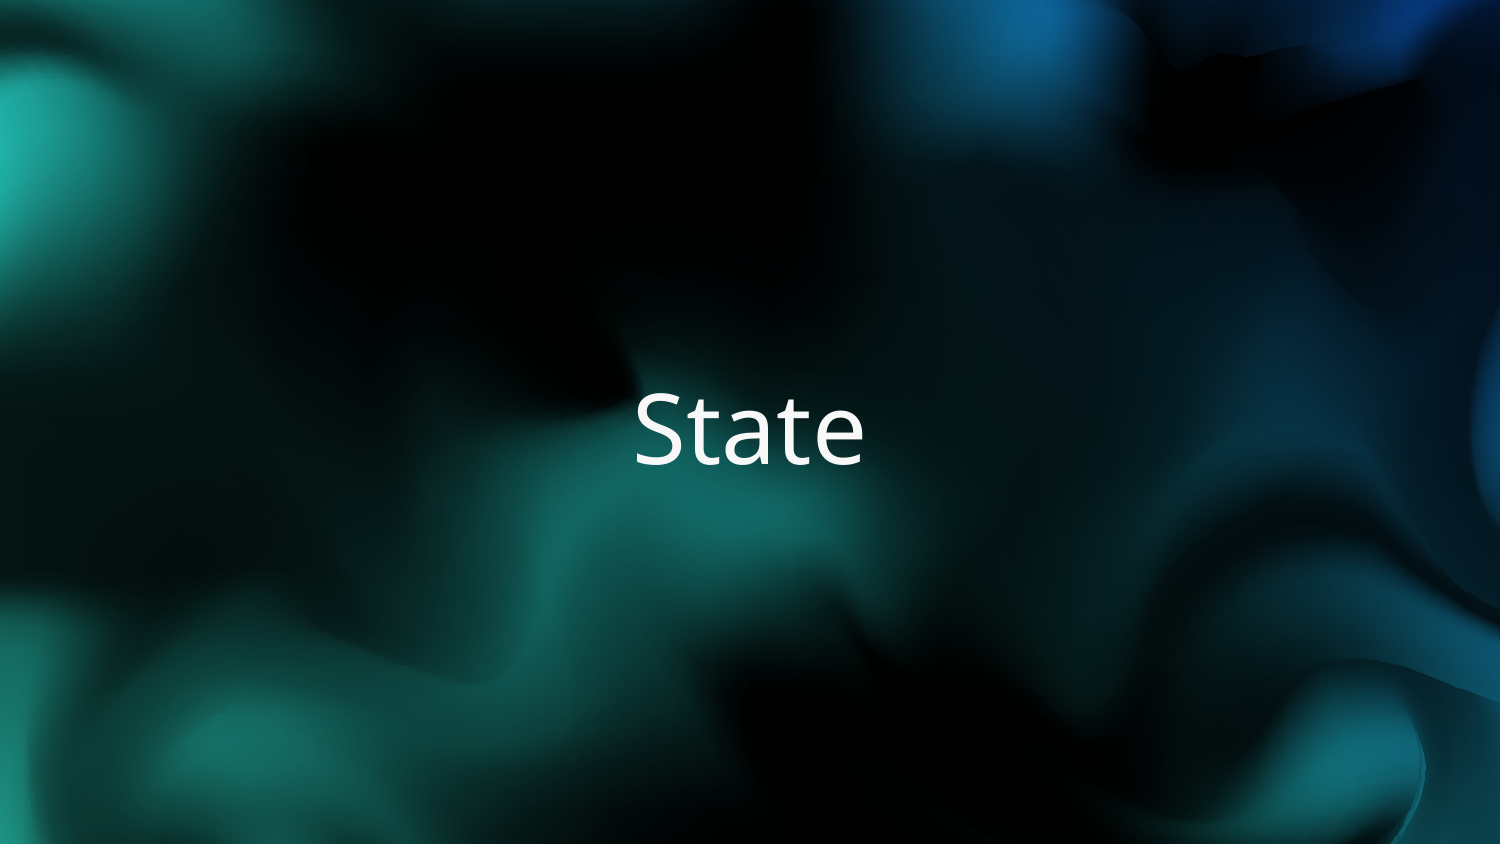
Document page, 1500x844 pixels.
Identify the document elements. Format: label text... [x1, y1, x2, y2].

picture [0, 0, 1500, 844]
title State [116, 234, 1383, 500]
